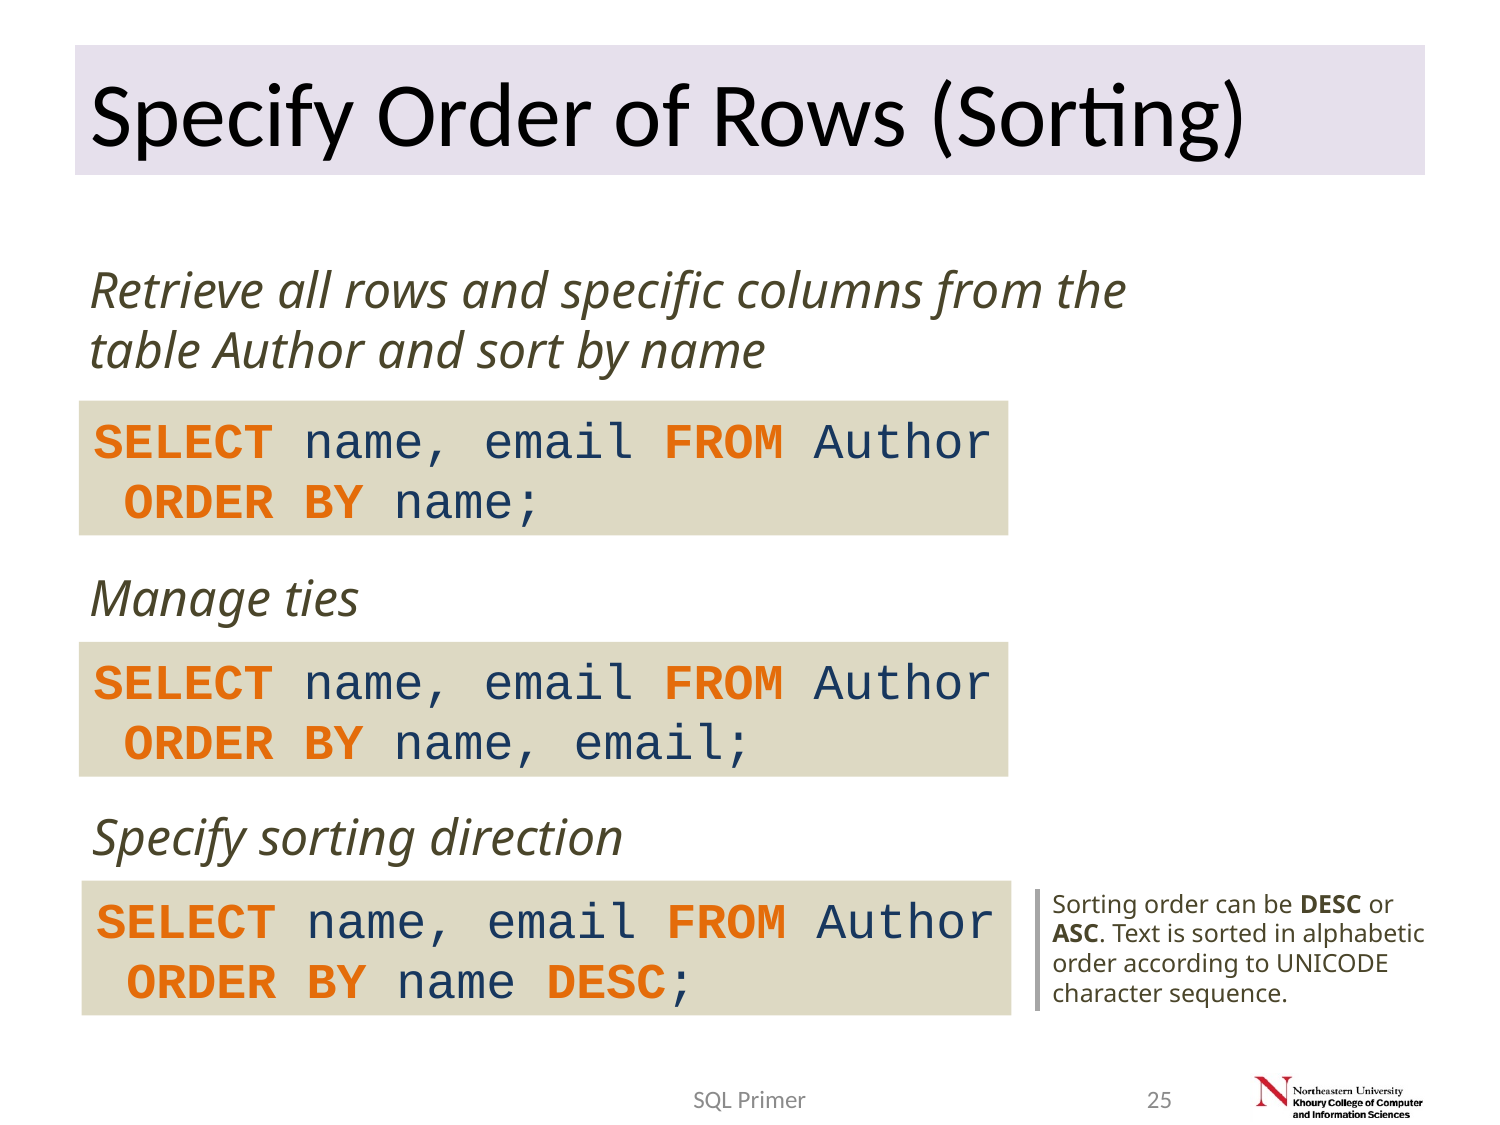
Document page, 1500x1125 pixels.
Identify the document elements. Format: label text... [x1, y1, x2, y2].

title Specify Order of Rows (Sorting) [75, 45, 1425, 175]
picture [1250, 1073, 1425, 1122]
text_box SELECT name, email FROM Author ORDER BY name DESC; [81, 880, 1012, 1016]
text_box SELECT name, email FROM Author ORDER BY name, email; [78, 641, 1009, 777]
text_box Retrieve all rows and specific columns from the table Author and sort by name [74, 250, 1263, 386]
slide_number 25 [1074, 1074, 1188, 1122]
text_box Sorting order can be DESC or ASC. Text is sorted in alphabetic order according to UNICODE character sequence. [1037, 880, 1450, 1016]
text_box Manage ties [74, 559, 1263, 635]
text_box Specify sorting direction [77, 798, 1266, 874]
text_box SELECT name, email FROM Author ORDER BY name; [78, 400, 1009, 536]
footer SQL Primer [512, 1074, 988, 1122]
